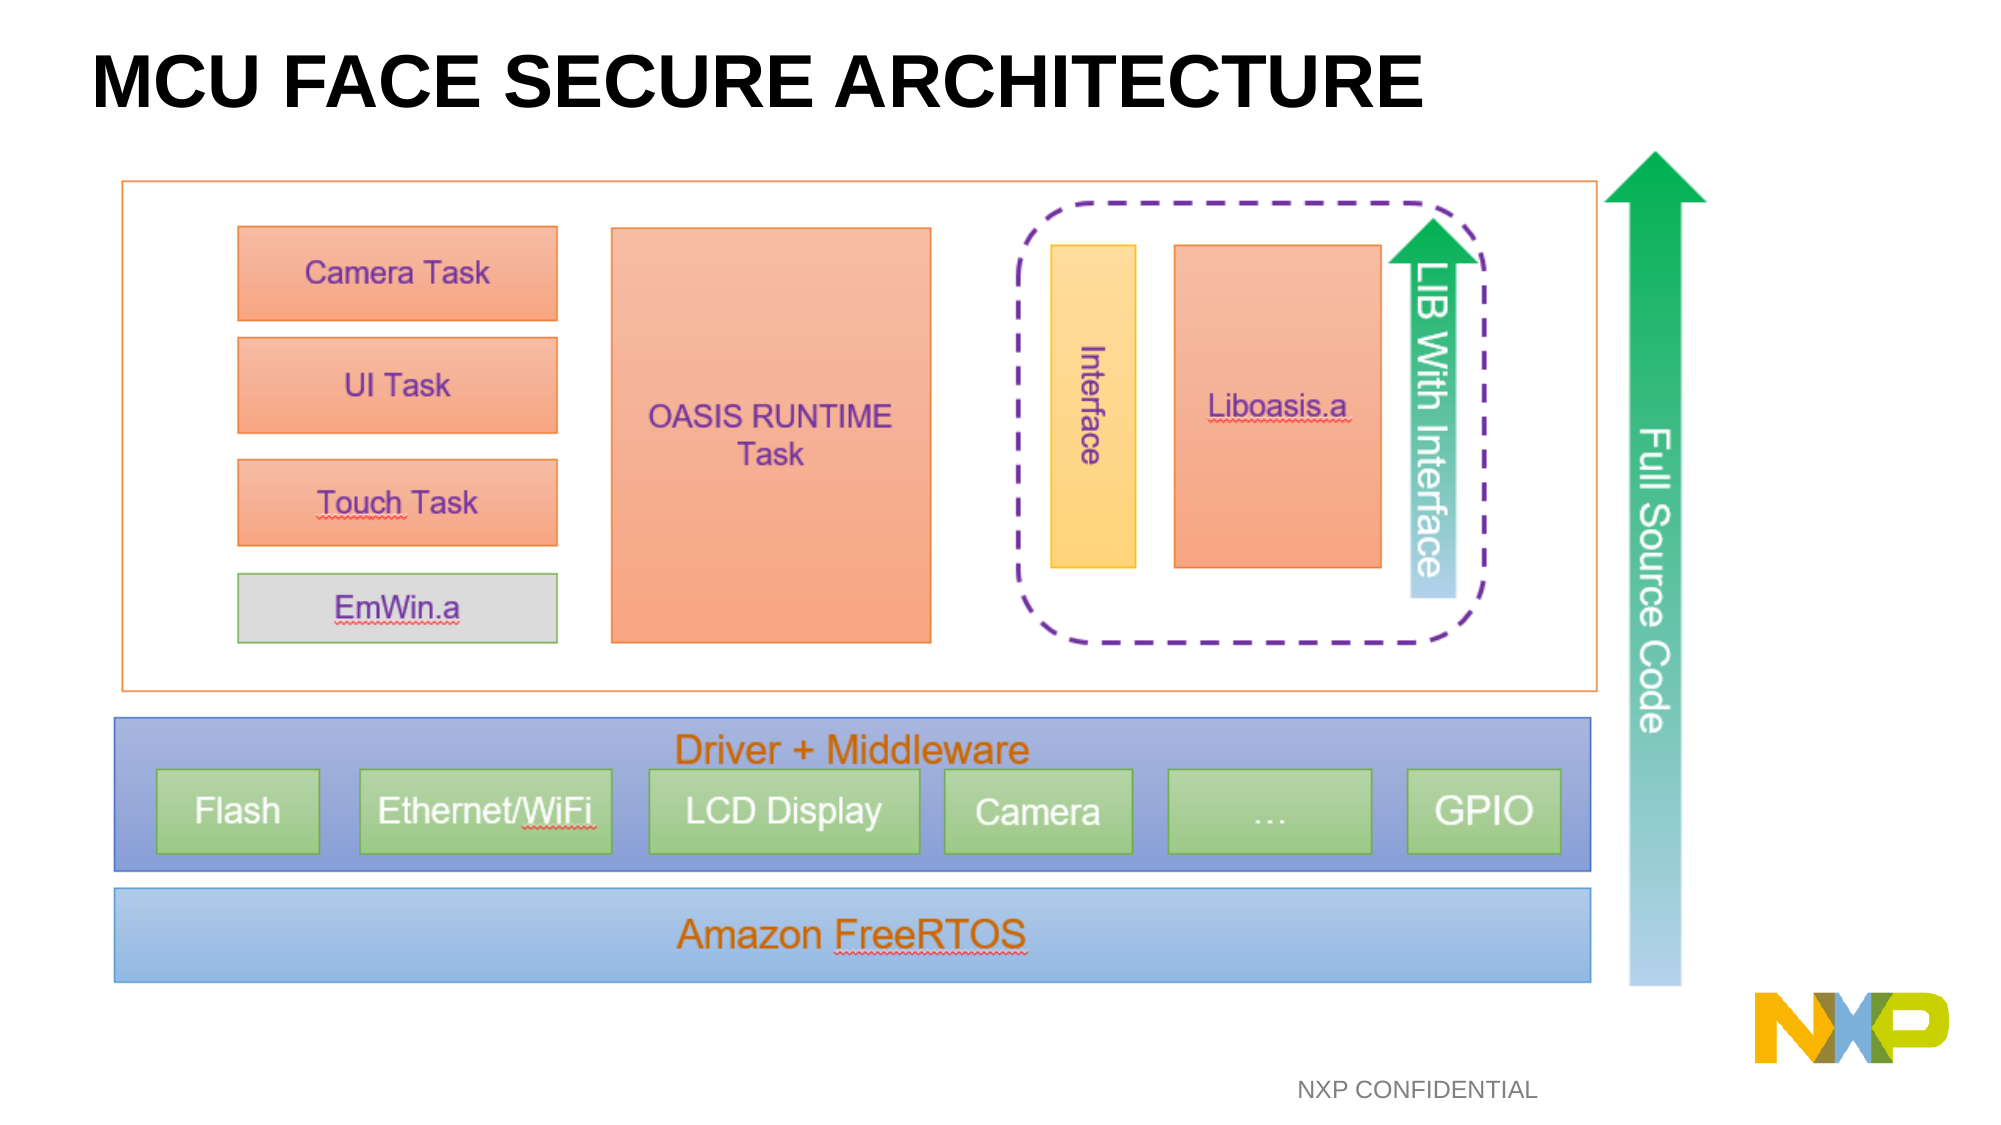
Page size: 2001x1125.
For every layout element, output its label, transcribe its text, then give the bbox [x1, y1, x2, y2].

picture [100, 151, 2000, 1098]
title Mcu face secure aRCHITECTURE [75, 25, 1618, 152]
